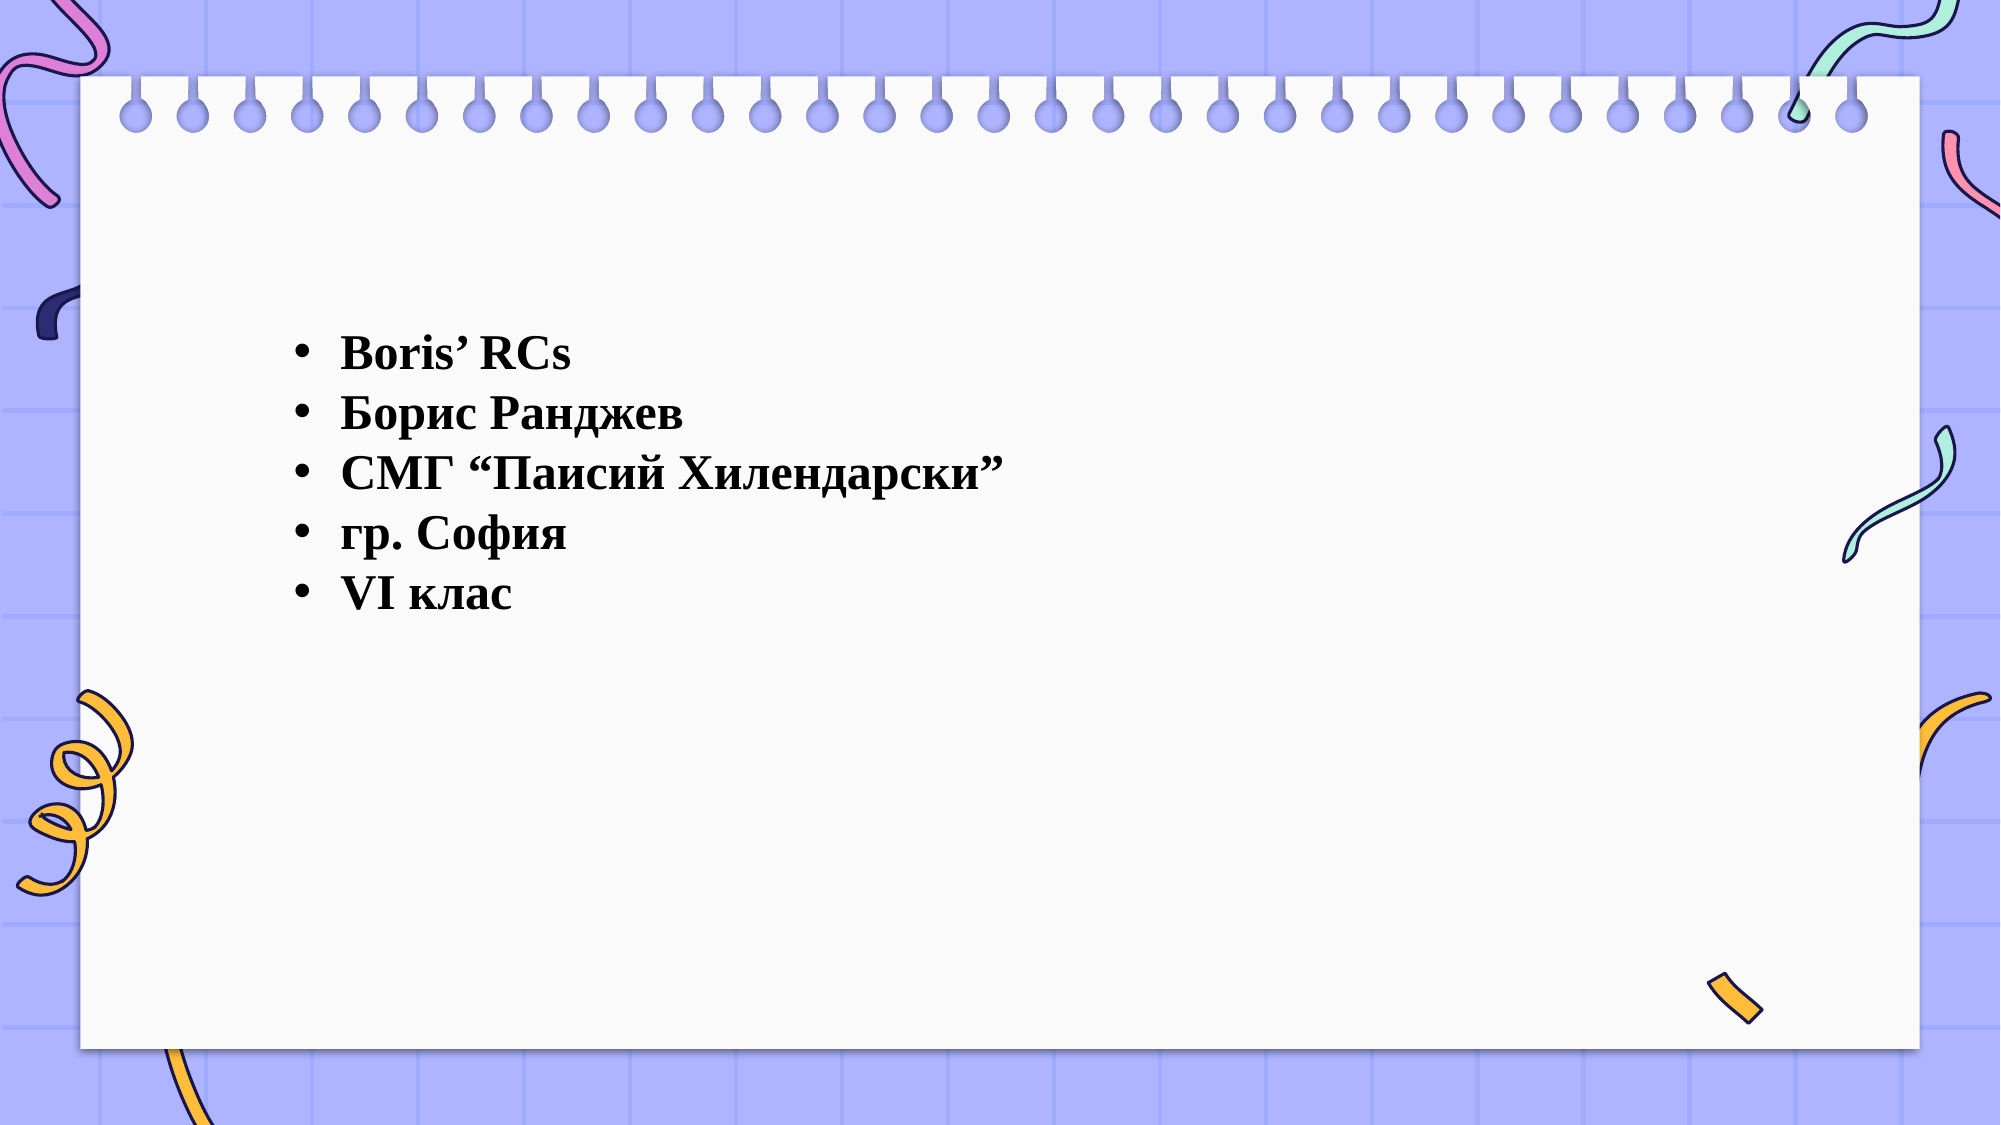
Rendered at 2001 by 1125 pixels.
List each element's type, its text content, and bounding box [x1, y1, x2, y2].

text_box Boris’ RCs Борис Ранджев СМГ “Паисий Хилендарски” гр. София VI клас [278, 312, 1032, 663]
